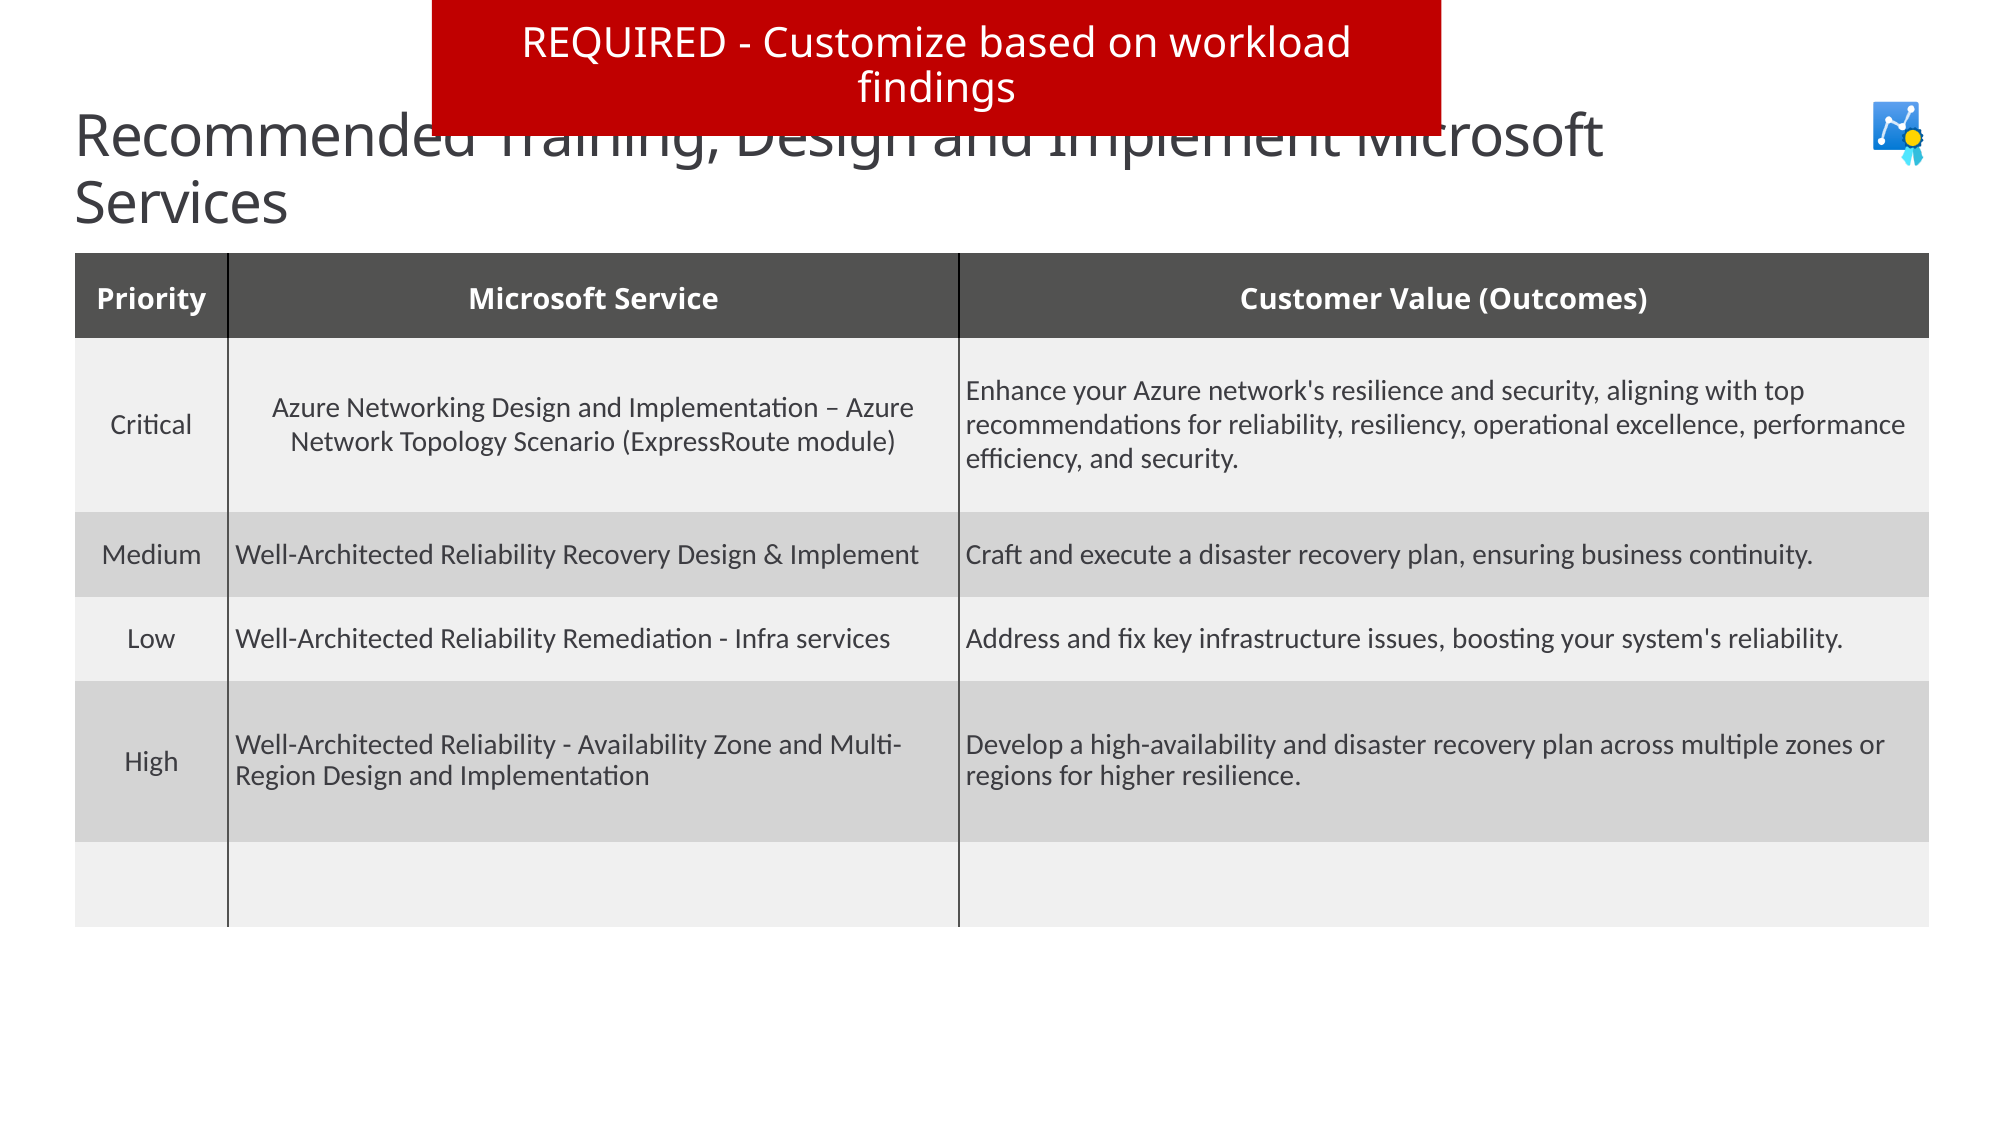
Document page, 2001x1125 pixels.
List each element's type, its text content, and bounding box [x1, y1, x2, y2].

table_cell Enhance your Azure network's resilience and security, aligning with top recommendations for reliability, resiliency, operational excellence, performance efficiency, and security. [960, 338, 1929, 512]
table_header Microsoft Service [229, 253, 958, 338]
table_cell Address and fix key infrastructure issues, boosting your system's reliability. [960, 597, 1929, 681]
table_cell [75, 842, 227, 927]
table_header Priority [75, 253, 227, 338]
table_cell Critical [75, 338, 227, 512]
table_cell Craft and execute a disaster recovery plan, ensuring business continuity. [960, 512, 1929, 597]
table_cell Azure Networking Design and Implementation – Azure Network Topology Scenario (ExpressRoute module) [229, 338, 958, 512]
table_cell Low [75, 597, 227, 681]
table_cell [960, 842, 1929, 927]
table_cell Well-Architected Reliability Remediation - Infra services [229, 597, 958, 681]
table_cell Well-Architected Reliability - Availability Zone and Multi-Region Design and Implementation [229, 681, 958, 842]
text_box REQUIRED - Customize based on workload findings [431, 0, 1442, 136]
picture [1865, 101, 1930, 166]
table_cell Develop a high-availability and disaster recovery plan across multiple zones or regions for higher resilience. [960, 681, 1929, 842]
table_header Customer Value (Outcomes) [960, 253, 1929, 338]
table_cell [229, 842, 958, 927]
table_cell Well-Architected Reliability Recovery Design & Implement [229, 512, 958, 597]
table_cell High [75, 681, 227, 842]
table_cell Medium [75, 512, 227, 597]
title Recommended Training, Design and Implement Microsoft Services [74, 101, 1812, 237]
